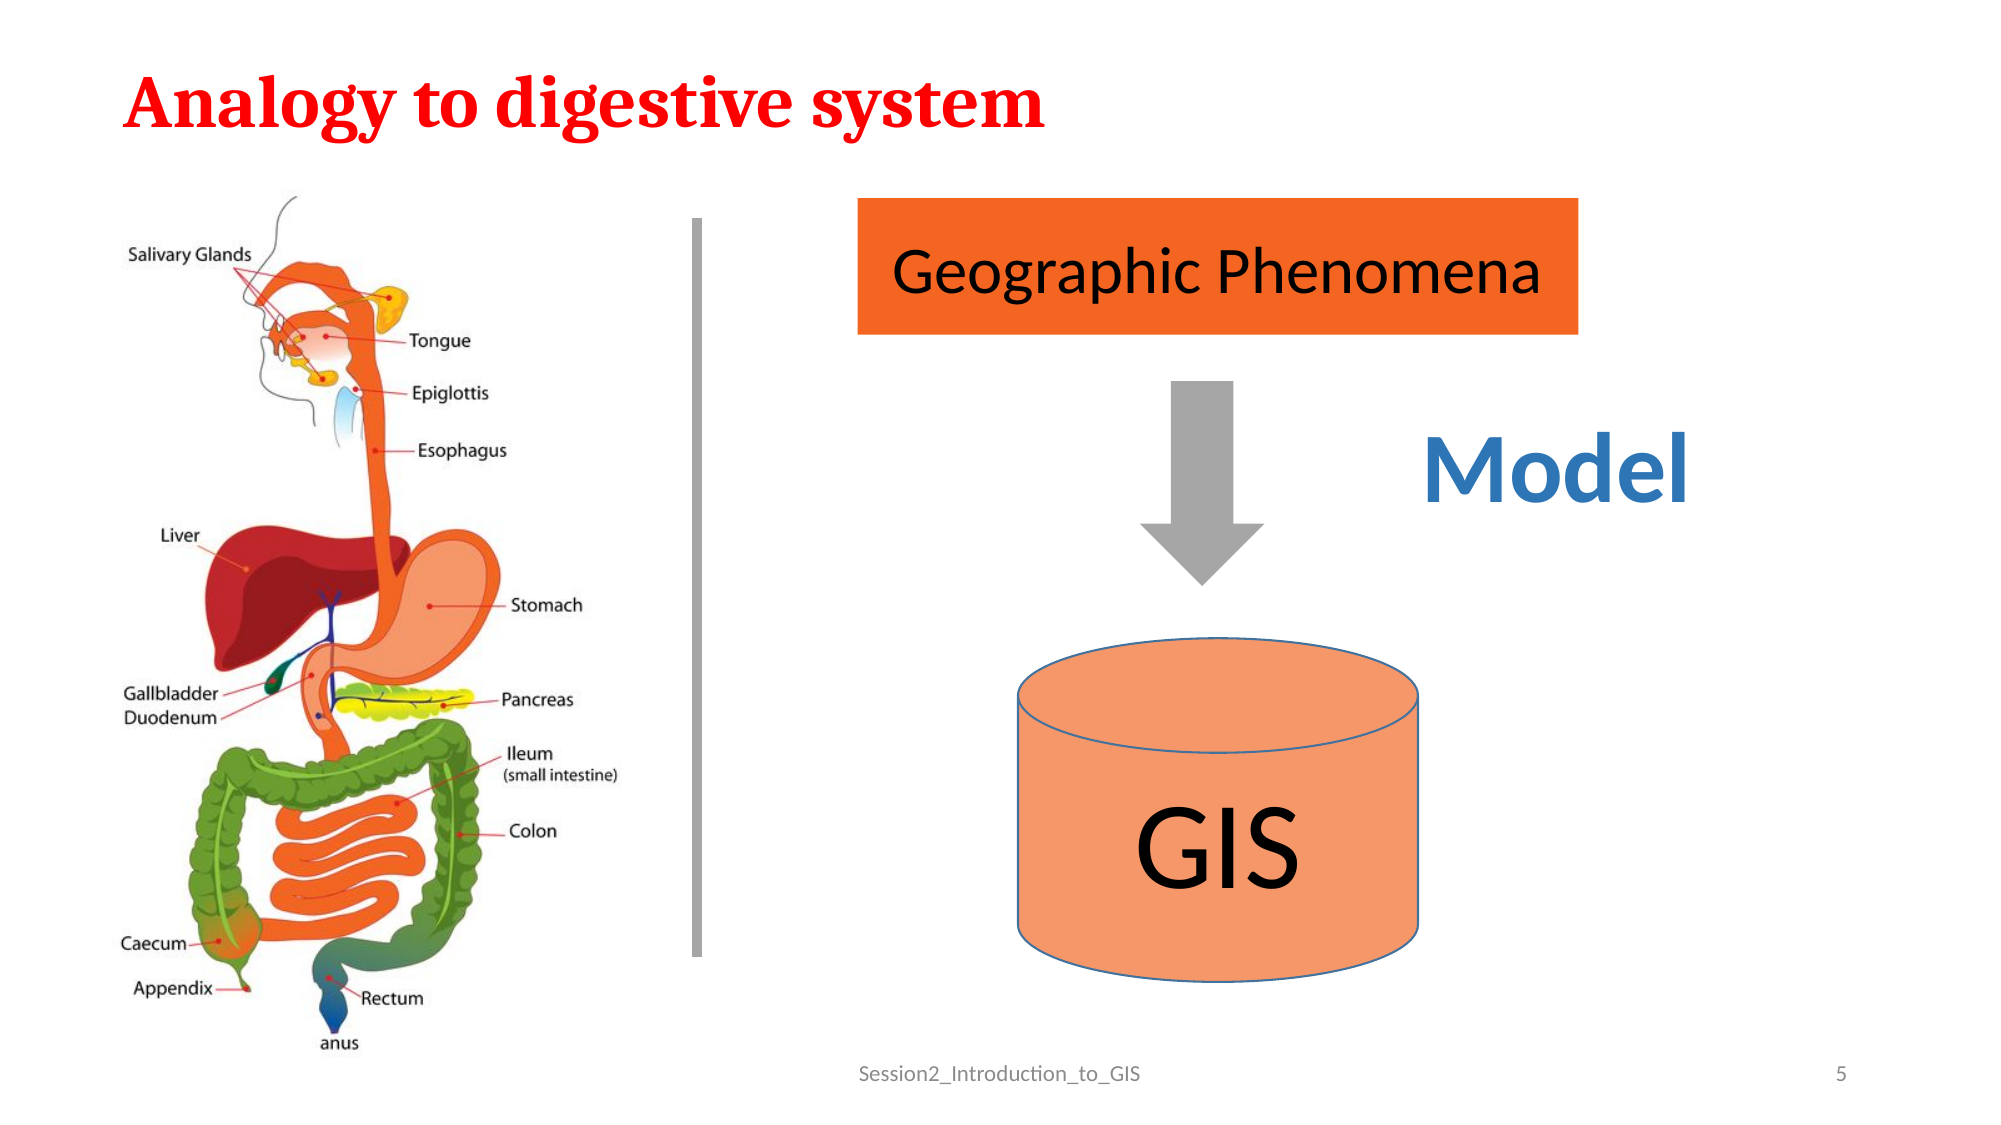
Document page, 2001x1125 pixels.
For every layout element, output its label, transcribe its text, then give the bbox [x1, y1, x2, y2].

text_box Geographic Phenomena [857, 197, 1579, 336]
footer Session2_Introduction_to_GIS [662, 1042, 1338, 1103]
text_box [1137, 380, 1268, 588]
picture [62, 180, 654, 1072]
slide_number 5 [1412, 1042, 1863, 1103]
title Analogy to digestive system [0, 32, 1188, 175]
text_box Model [1407, 395, 1708, 531]
text_box GIS [1016, 637, 1420, 983]
